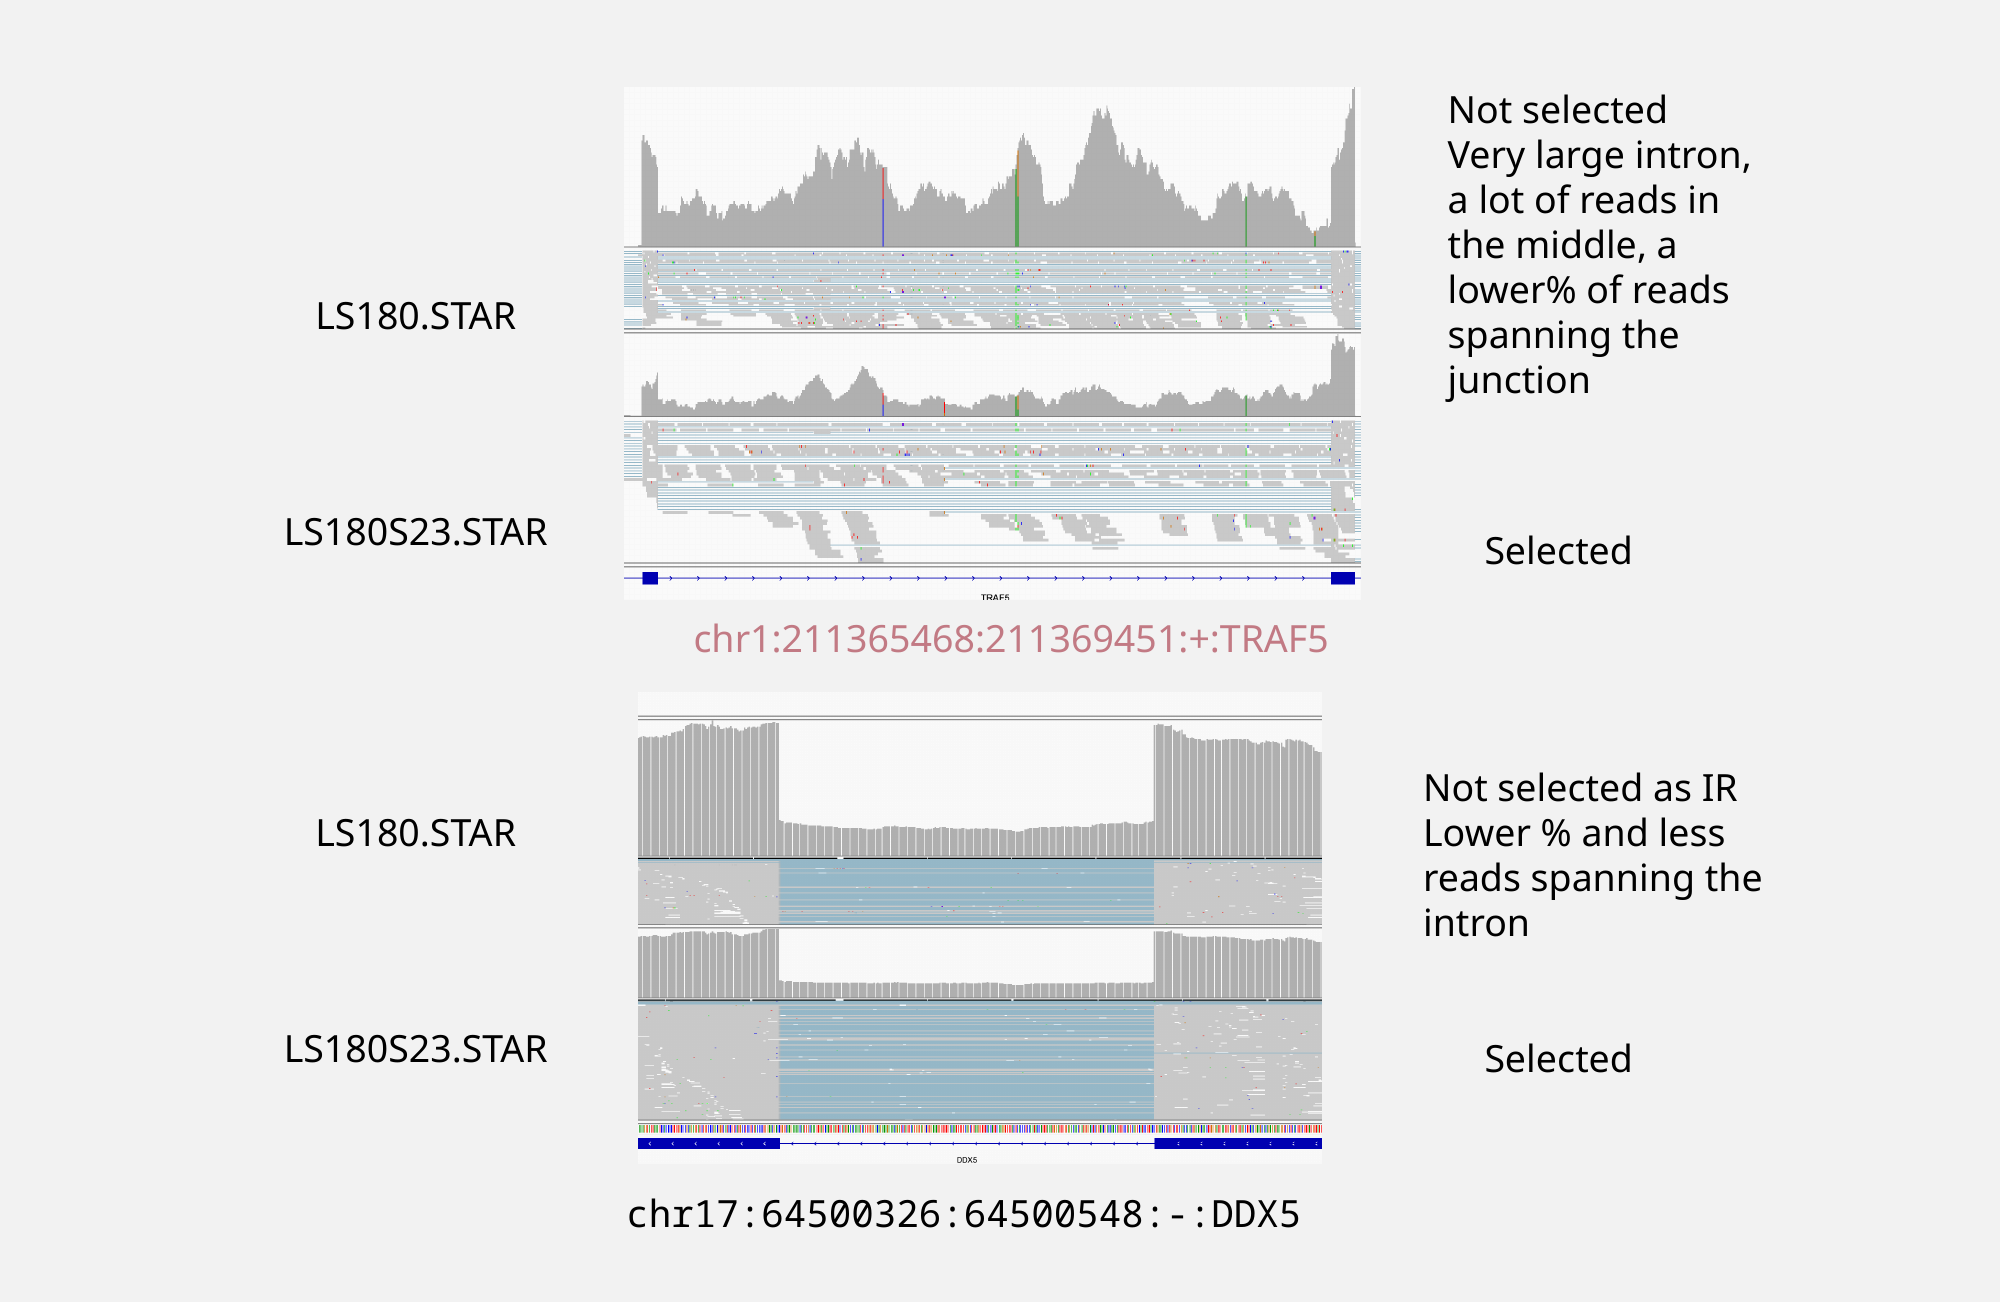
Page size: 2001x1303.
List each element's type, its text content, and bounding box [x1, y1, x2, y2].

picture [624, 87, 1361, 600]
text_box LS180.STAR [300, 284, 531, 345]
text_box LS180S23.STAR [268, 500, 563, 561]
picture [638, 692, 1322, 1164]
text_box chr17:64500326:64500548:-:DDX5 [611, 1182, 1613, 1243]
text_box Not selected as IR Lower % and less reads spanning the intron [1408, 756, 1845, 951]
text_box LS180.STAR [300, 801, 531, 862]
text_box chr1:211365468:211369451:+:TRAF5 [678, 607, 1680, 668]
text_box Selected [1469, 1028, 1648, 1088]
text_box Not selected Very large intron, a lot of reads in the middle, a lower% of reads spanning the junction [1432, 79, 1772, 409]
text_box LS180S23.STAR [268, 1017, 563, 1077]
text_box Selected [1469, 519, 1648, 580]
